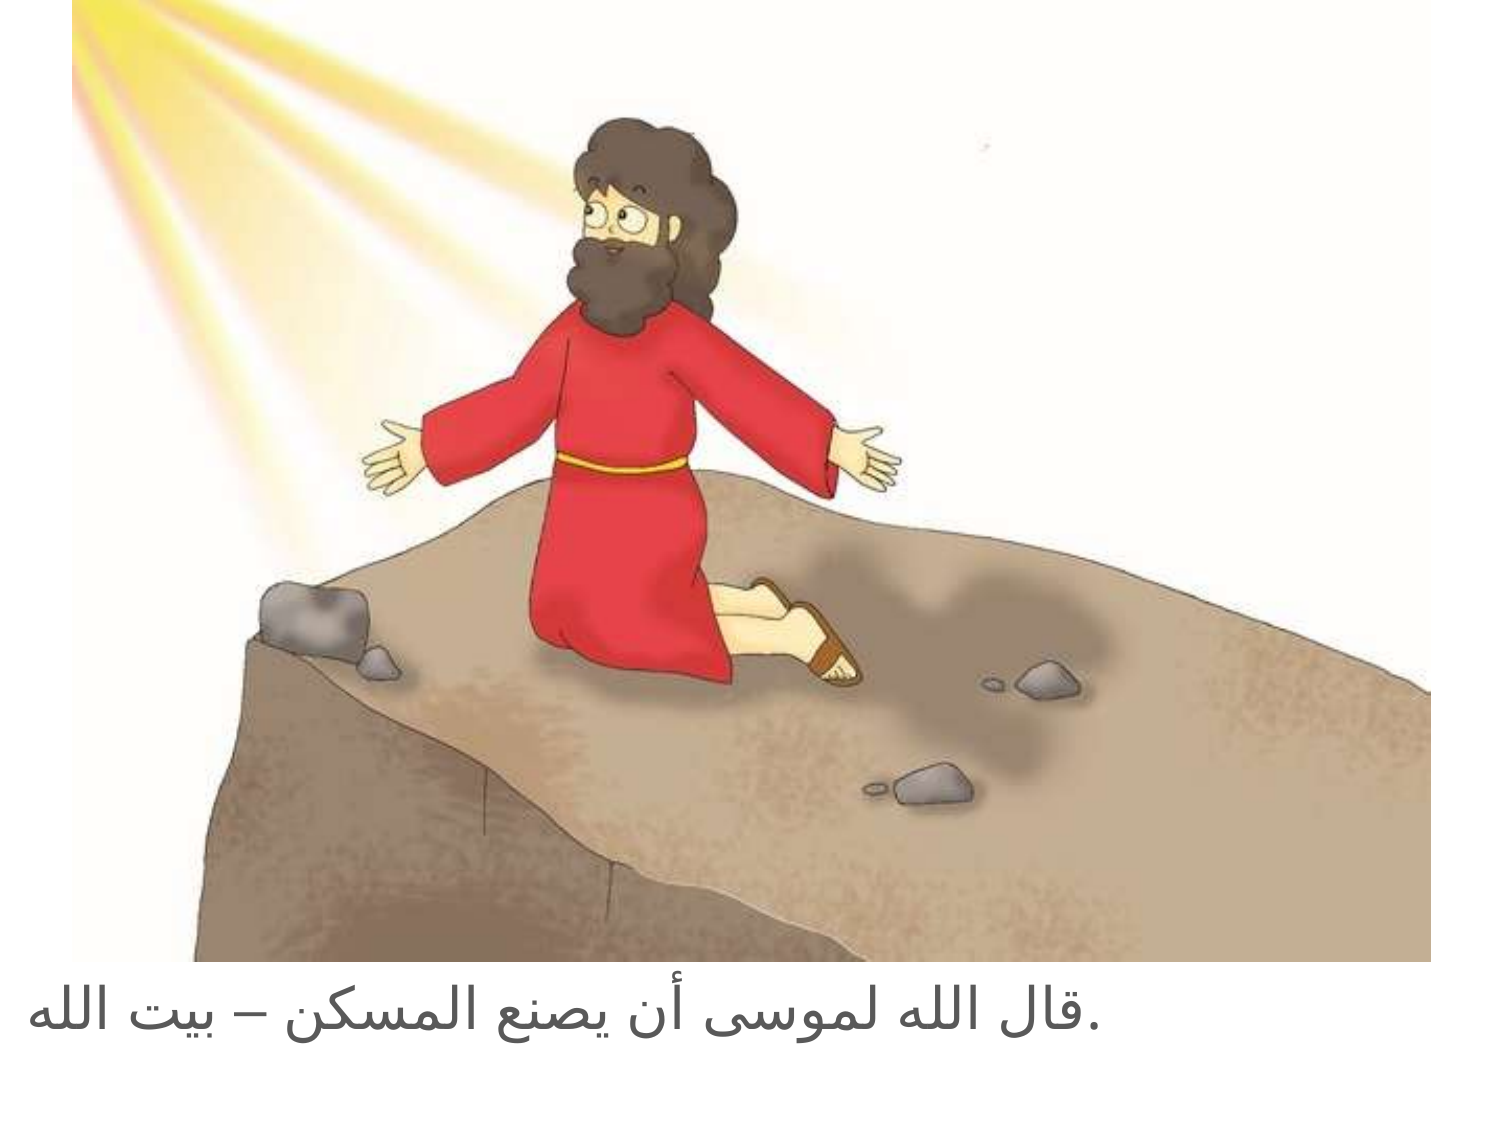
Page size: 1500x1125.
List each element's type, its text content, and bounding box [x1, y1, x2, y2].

picture [72, 0, 1431, 963]
text_box قال الله لموسى أن يصنع المسكن – بيت الله. [11, 964, 1483, 1049]
